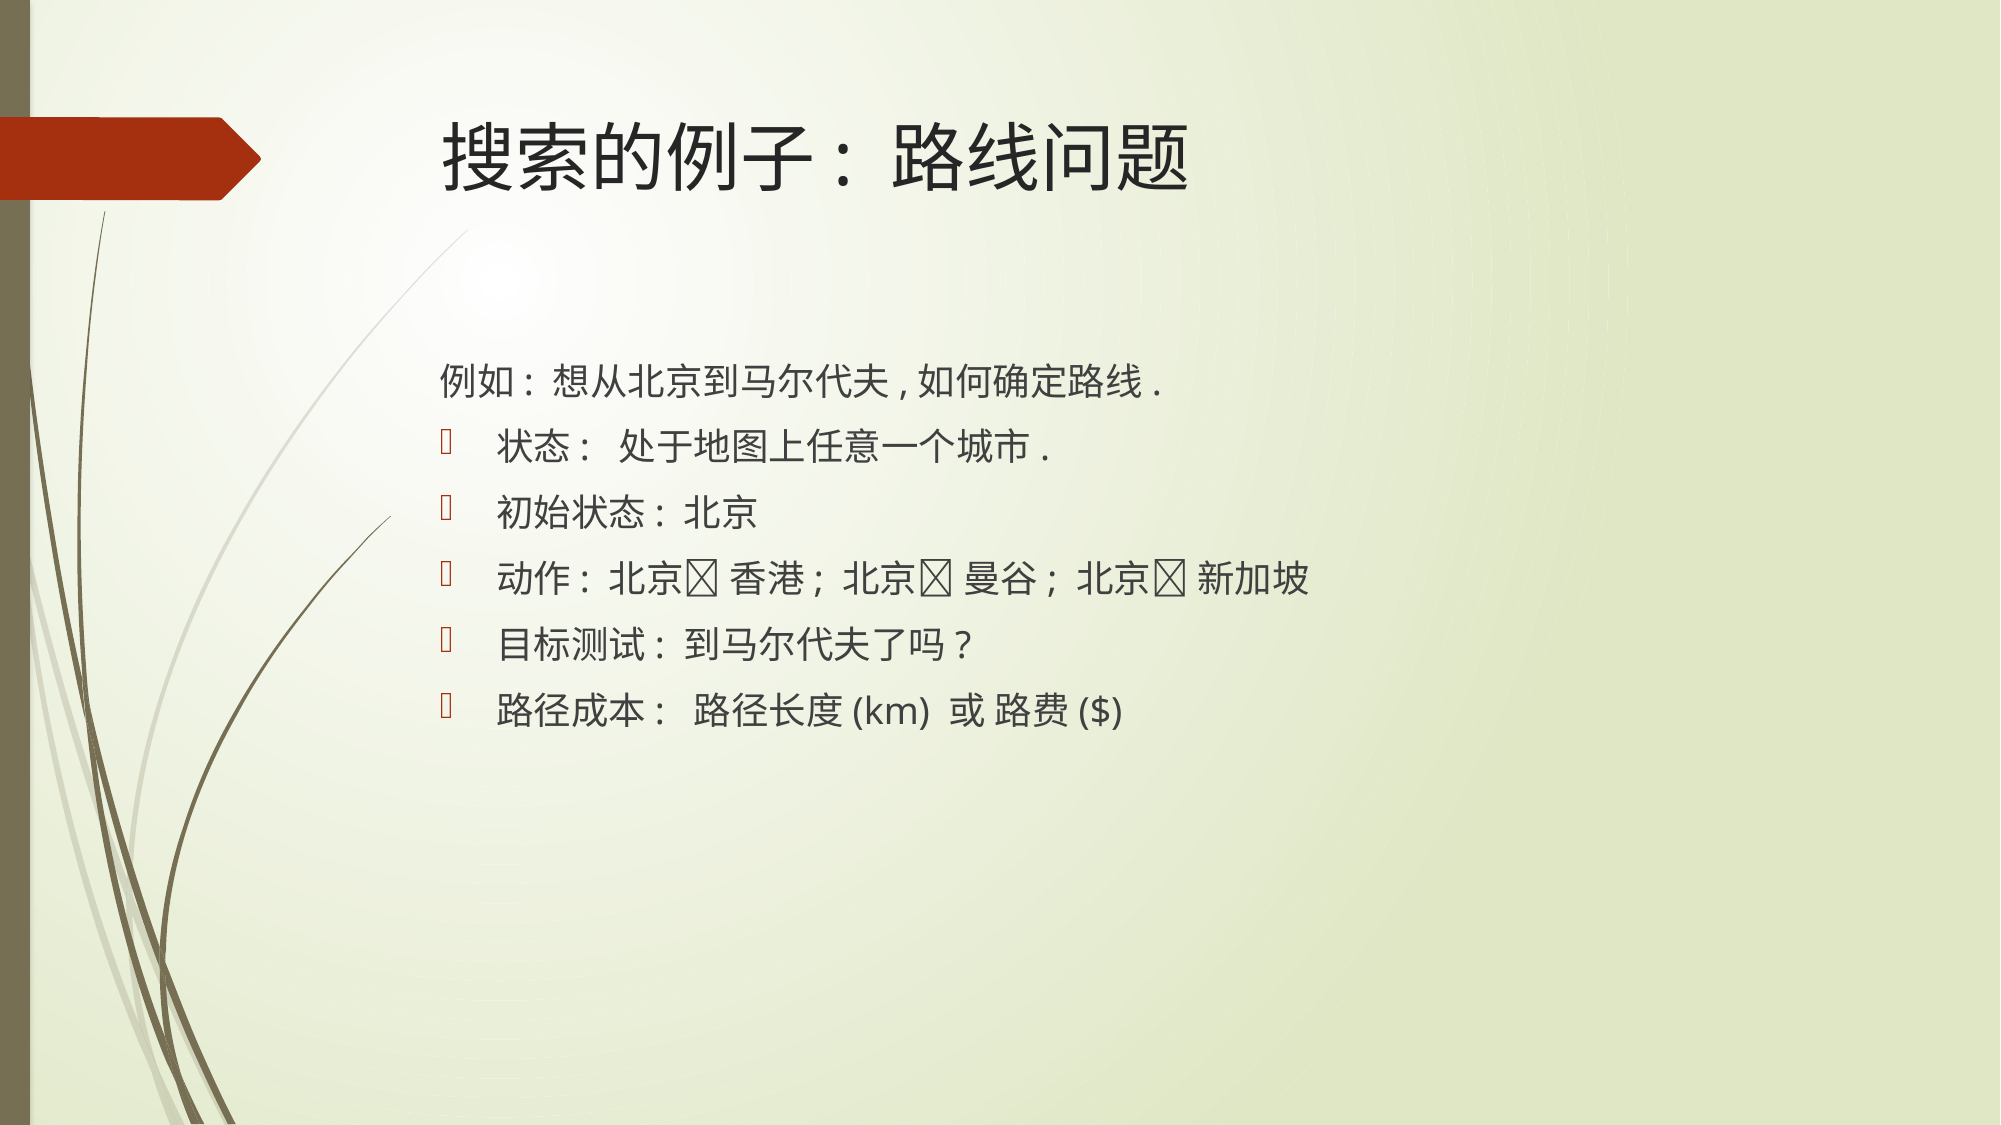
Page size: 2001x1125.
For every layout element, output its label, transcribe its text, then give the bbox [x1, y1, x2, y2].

list 例如: 想从北京到马尔代夫,如何确定路线. 状态: 处于地图上任意一个城市. 初始状态: 北京 动作: 北京 香港; 北京 曼谷; 北京 新加坡 目标测试: 到马尔代夫了吗? 路径成本: 路径长度(km) 或 路费($) [424, 350, 1888, 970]
title 搜索的例子: 路线问题 [425, 102, 1888, 313]
